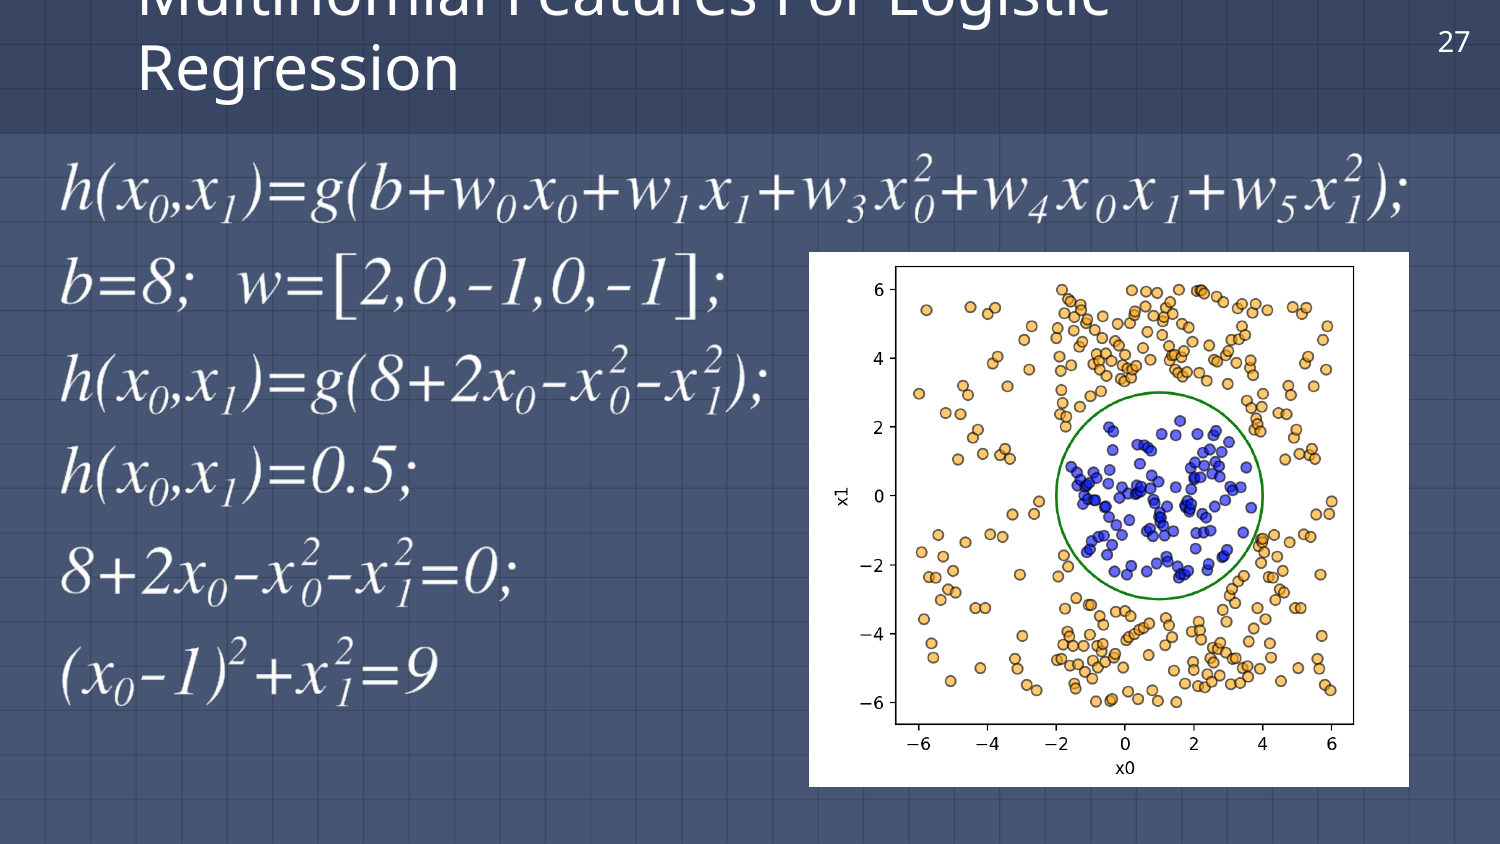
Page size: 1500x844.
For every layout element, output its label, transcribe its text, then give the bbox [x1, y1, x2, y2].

slide_number ‹#› [1408, 0, 1500, 88]
picture [49, 142, 1421, 787]
title Multinomial Features For Logistic Regression [121, 0, 1383, 118]
